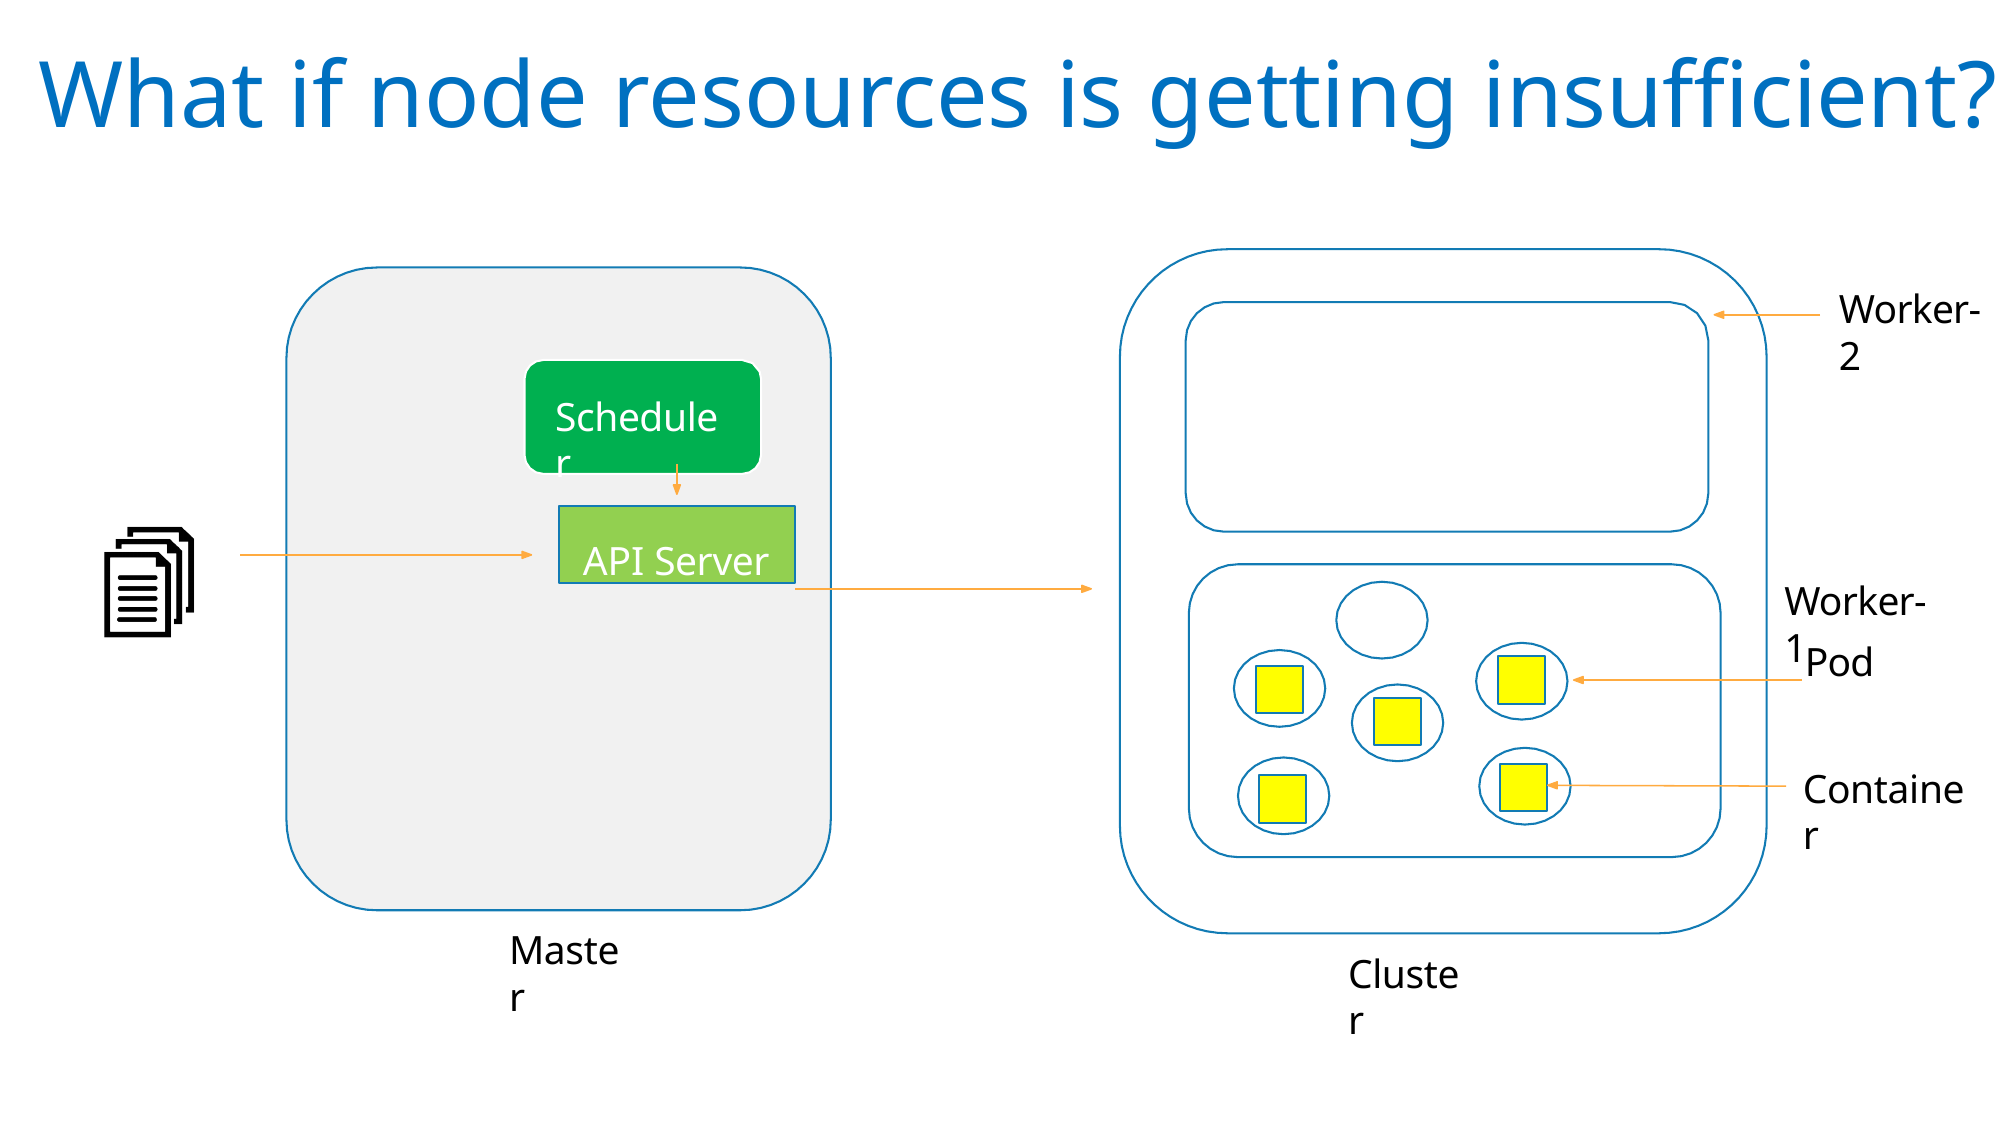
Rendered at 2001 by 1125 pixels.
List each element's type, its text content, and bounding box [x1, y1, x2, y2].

text_box Cluster [1345, 946, 1475, 1043]
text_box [240, 463, 1093, 594]
text_box Master [506, 923, 631, 1020]
text_box Worker-2 [1836, 282, 2000, 379]
text_box Pod Container [1803, 634, 1975, 858]
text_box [284, 265, 833, 463]
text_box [1257, 773, 1308, 825]
picture [103, 526, 195, 638]
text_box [1184, 300, 1821, 763]
title What if node resources is getting insufficient? [35, 0, 2000, 185]
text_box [1118, 247, 1803, 935]
text_box Worker-1 [1821, 574, 1947, 671]
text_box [284, 594, 833, 912]
